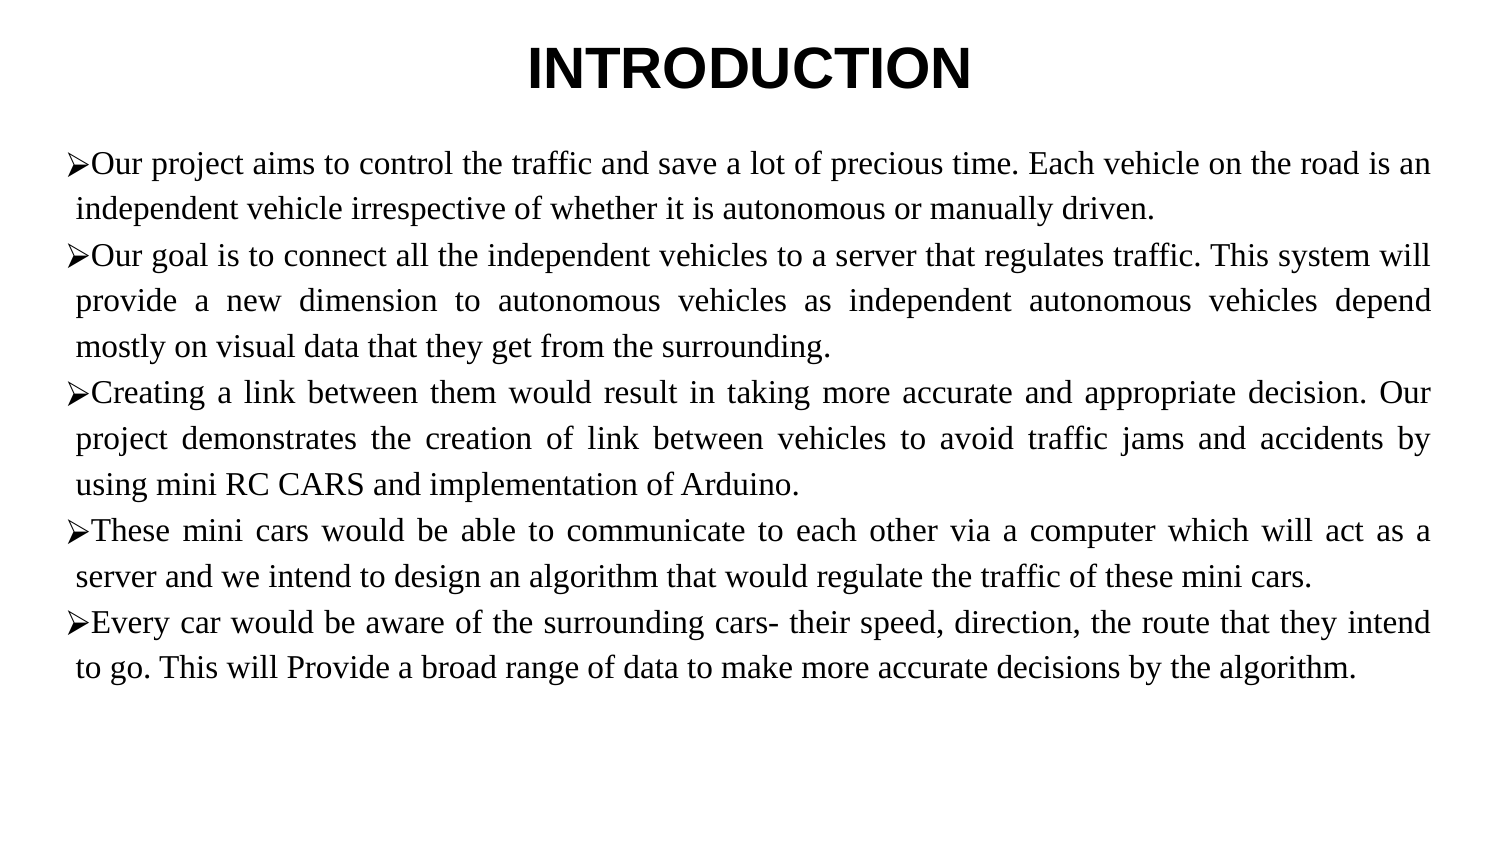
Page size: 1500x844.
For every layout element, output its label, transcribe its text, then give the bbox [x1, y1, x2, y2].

title INTRODUCTION [51, 15, 1449, 115]
subtitle Our project aims to control the traffic and save a lot of precious time. Each vehicle on the road is an independent vehicle irrespective of whether it is autonomous or manually driven. Our goal is to connect all the independent vehicles to a server that regulates traffic. This system will provide a new dimension to autonomous vehicles as independent autonomous vehicles depend mostly on visual data that they get from the surrounding. Creating a link between them would result in taking more accurate and appropriate decision. Our project demonstrates the creation of link between vehicles to avoid traffic jams and accidents by using mini RC CARS and implementation of Arduino. These mini cars would be able to communicate to each other via a computer which will act as a server and we intend to design an algorithm that would regulate the traffic of these mini cars. Every car would be aware of the surrounding cars- their speed, direction, the route that they intend to go. This will Provide a broad range of data to make more accurate decisions by the algorithm. [51, 119, 1449, 795]
